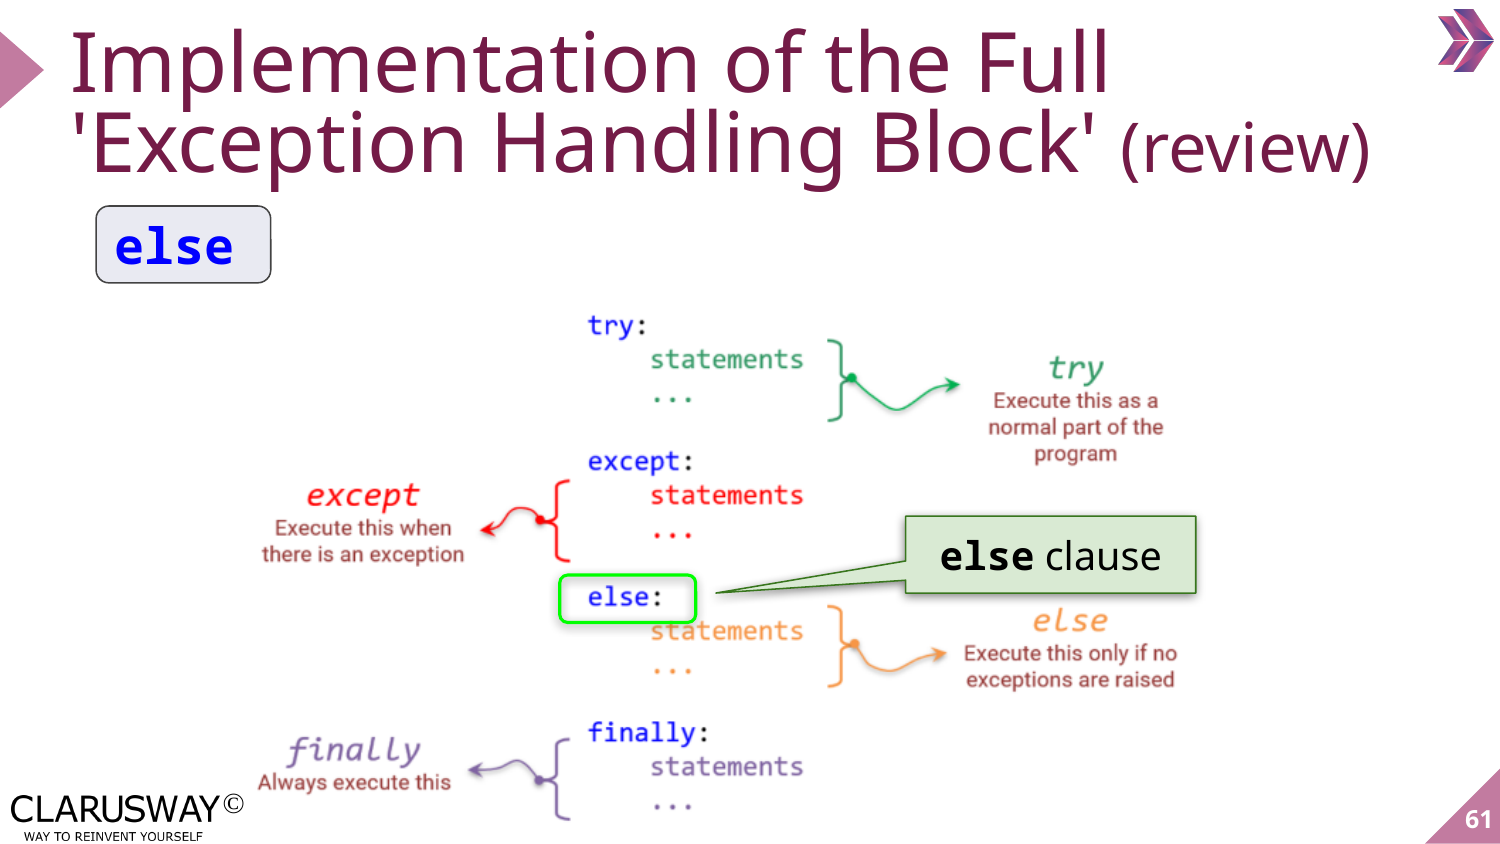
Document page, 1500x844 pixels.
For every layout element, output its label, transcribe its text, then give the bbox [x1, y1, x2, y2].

text_box else [96, 205, 271, 283]
title Implementation of the Full 'Exception Handling Block' (review) [70, 28, 1442, 188]
picture [11, 795, 220, 841]
slide_number ‹#› [1418, 760, 1494, 838]
picture [252, 296, 1196, 838]
picture [1438, 9, 1494, 72]
